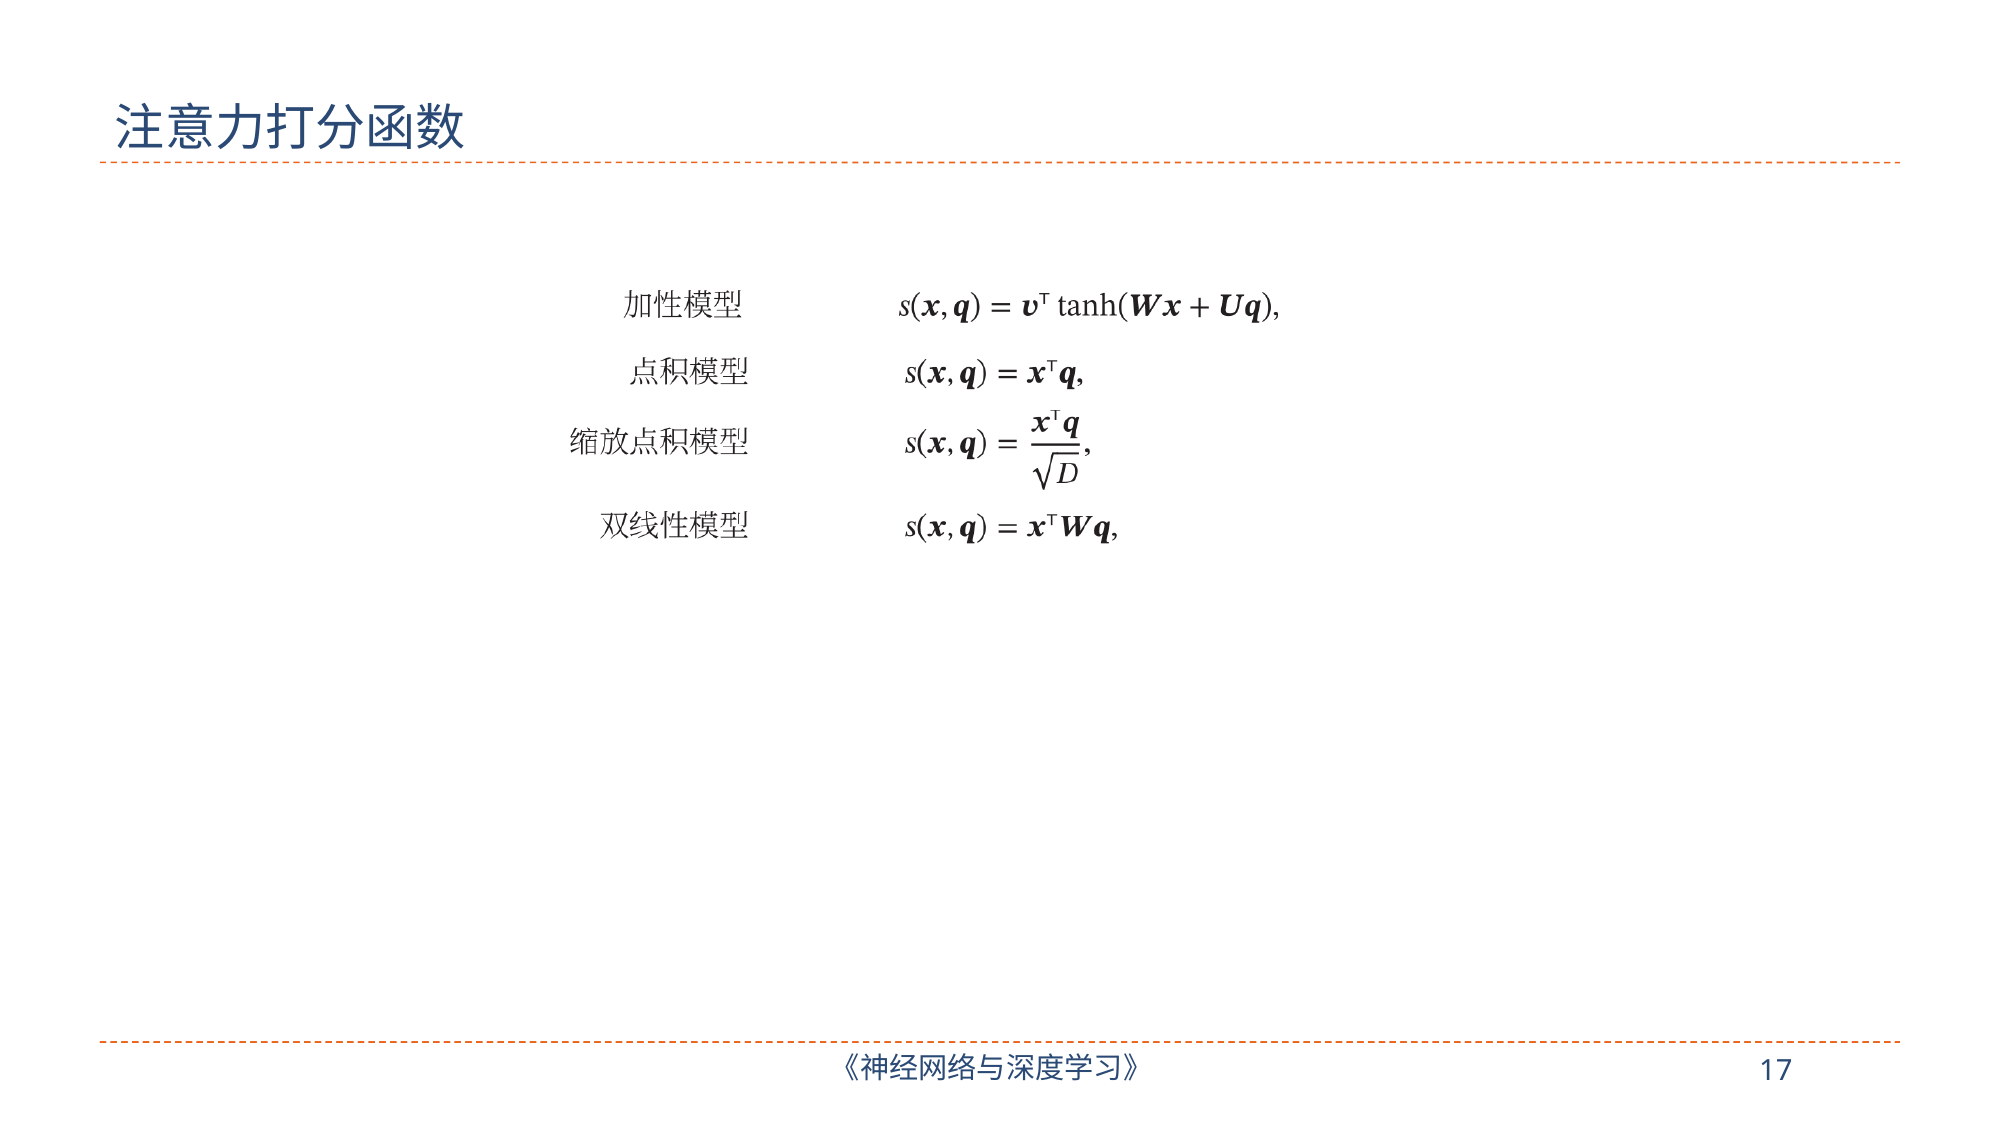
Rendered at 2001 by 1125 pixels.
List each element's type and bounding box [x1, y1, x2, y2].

picture [614, 275, 1290, 335]
picture [537, 349, 1144, 553]
